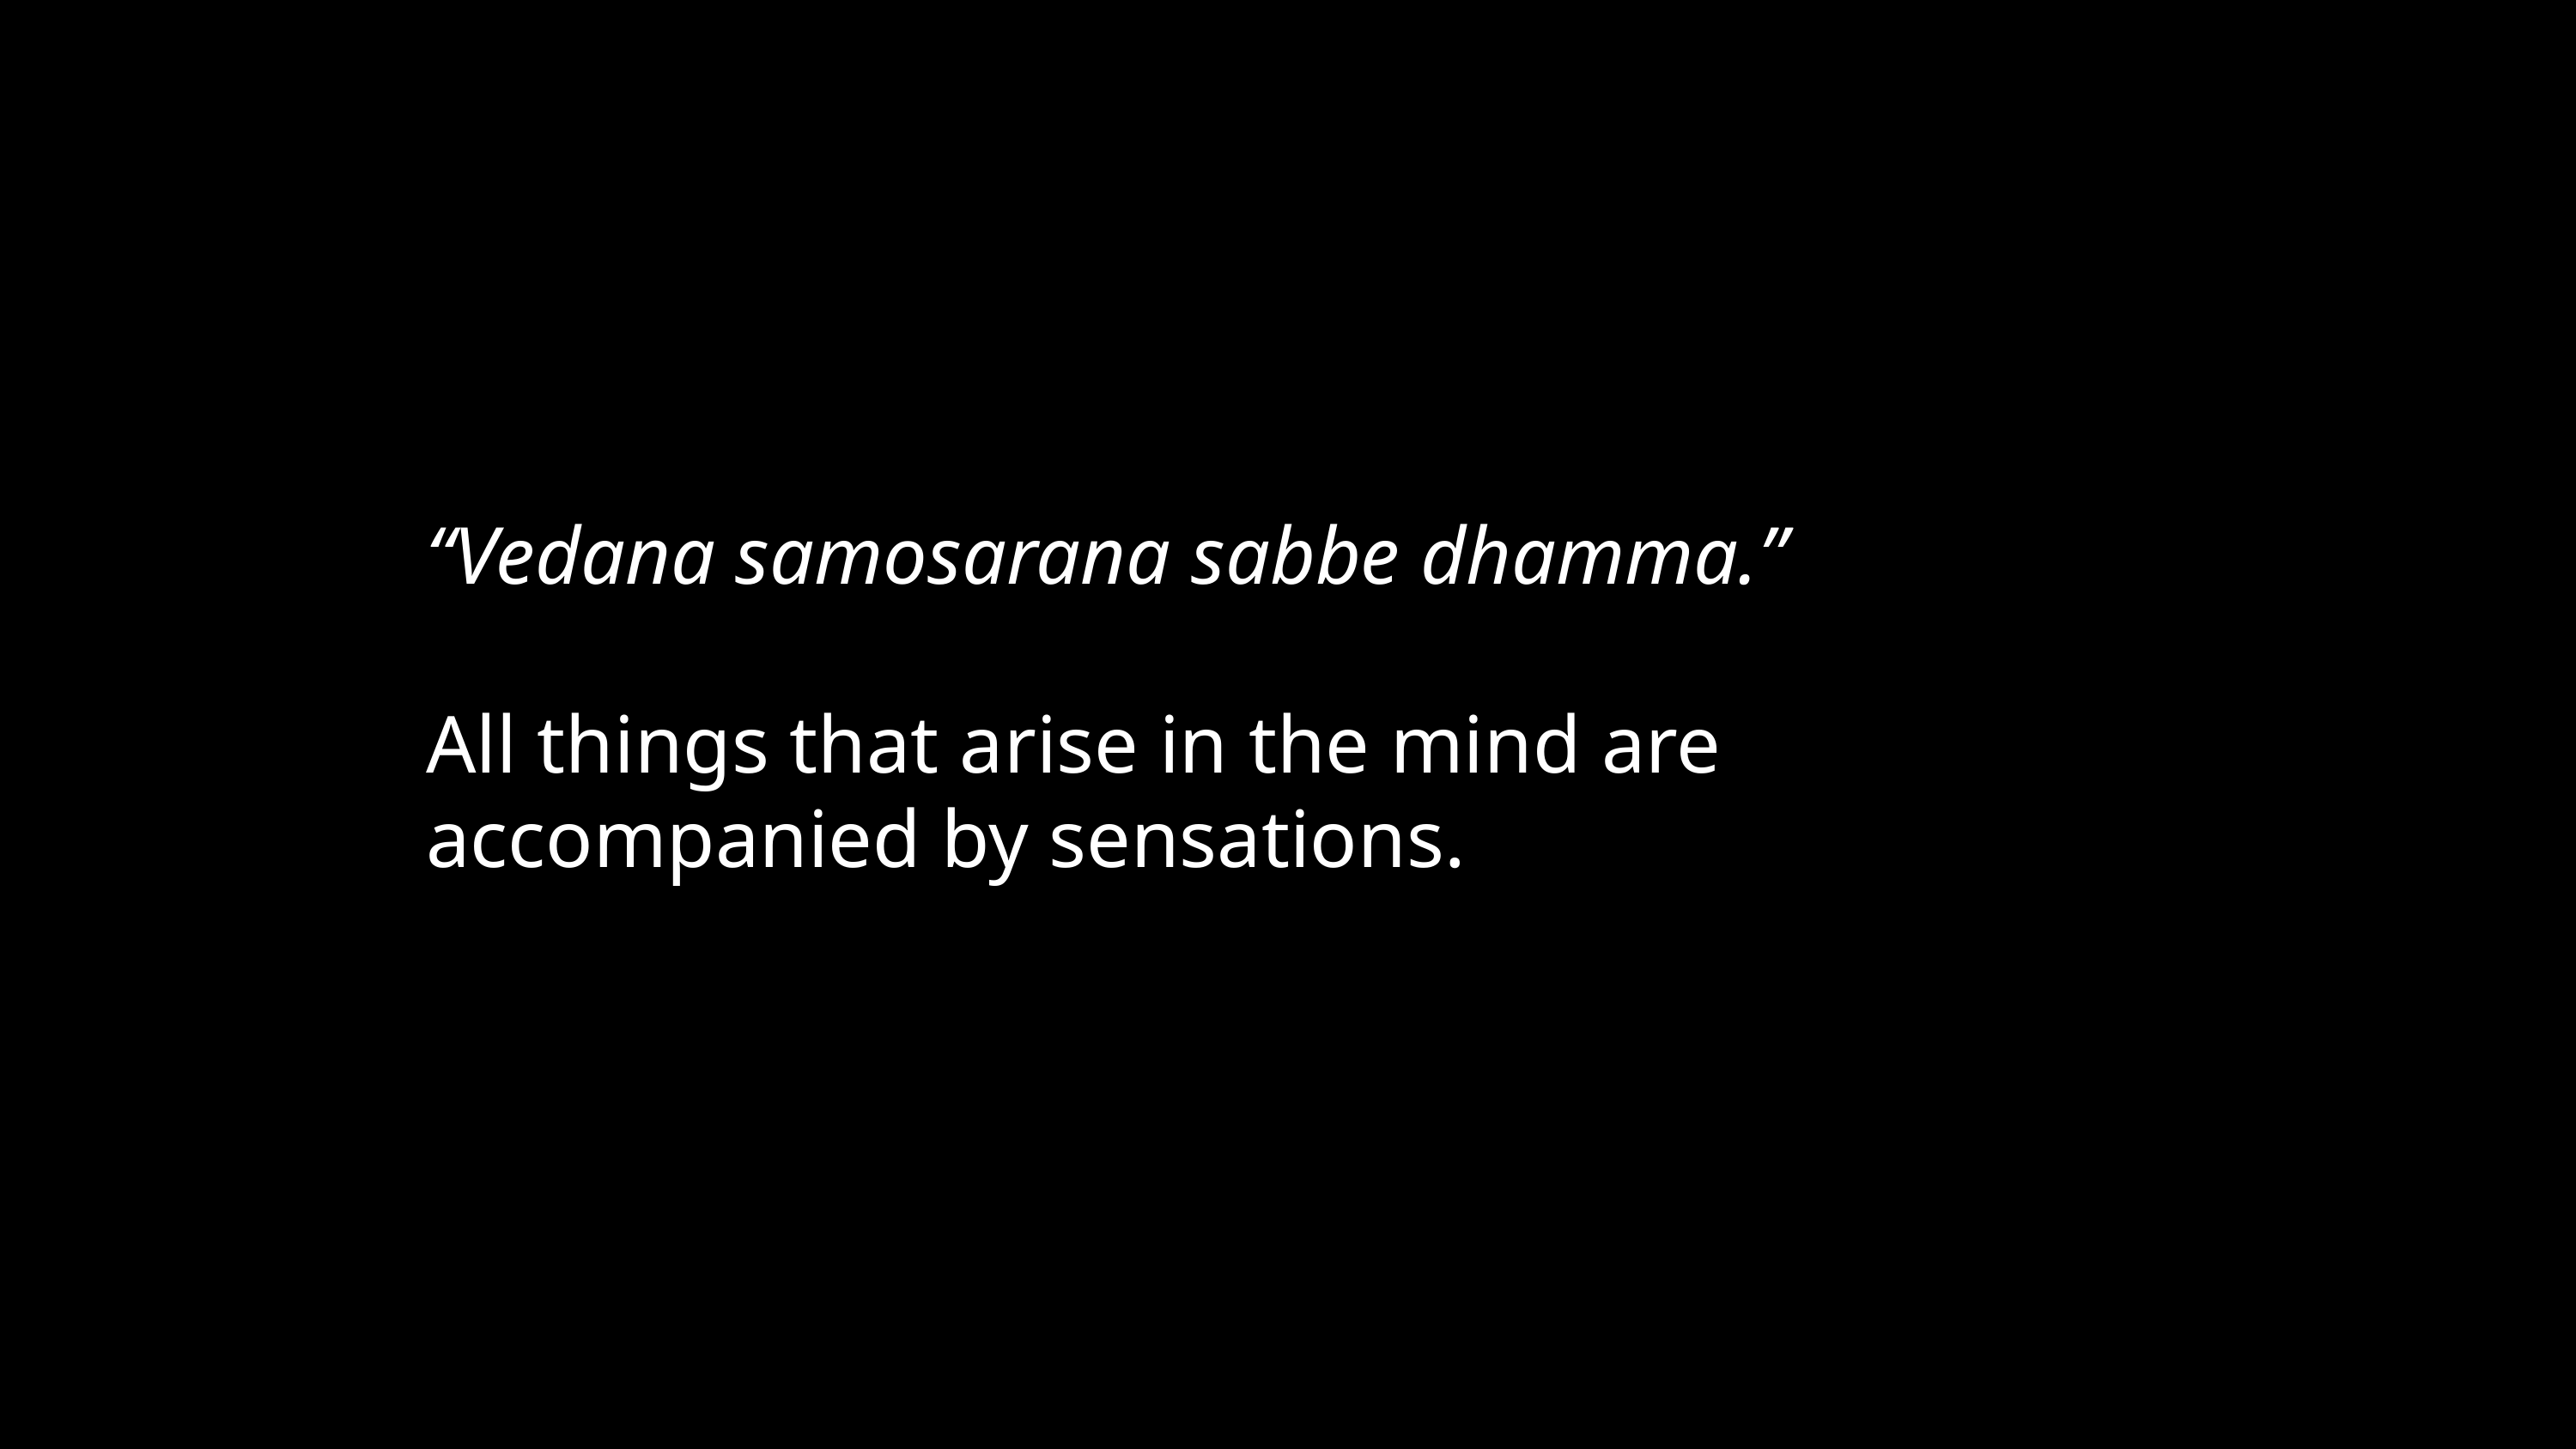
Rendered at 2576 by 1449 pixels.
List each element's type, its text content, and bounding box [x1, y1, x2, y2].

text_box “Vedana samosarana sabbe dhamma.” All things that arise in the mind are accompanied by sensations. [413, 499, 2163, 889]
